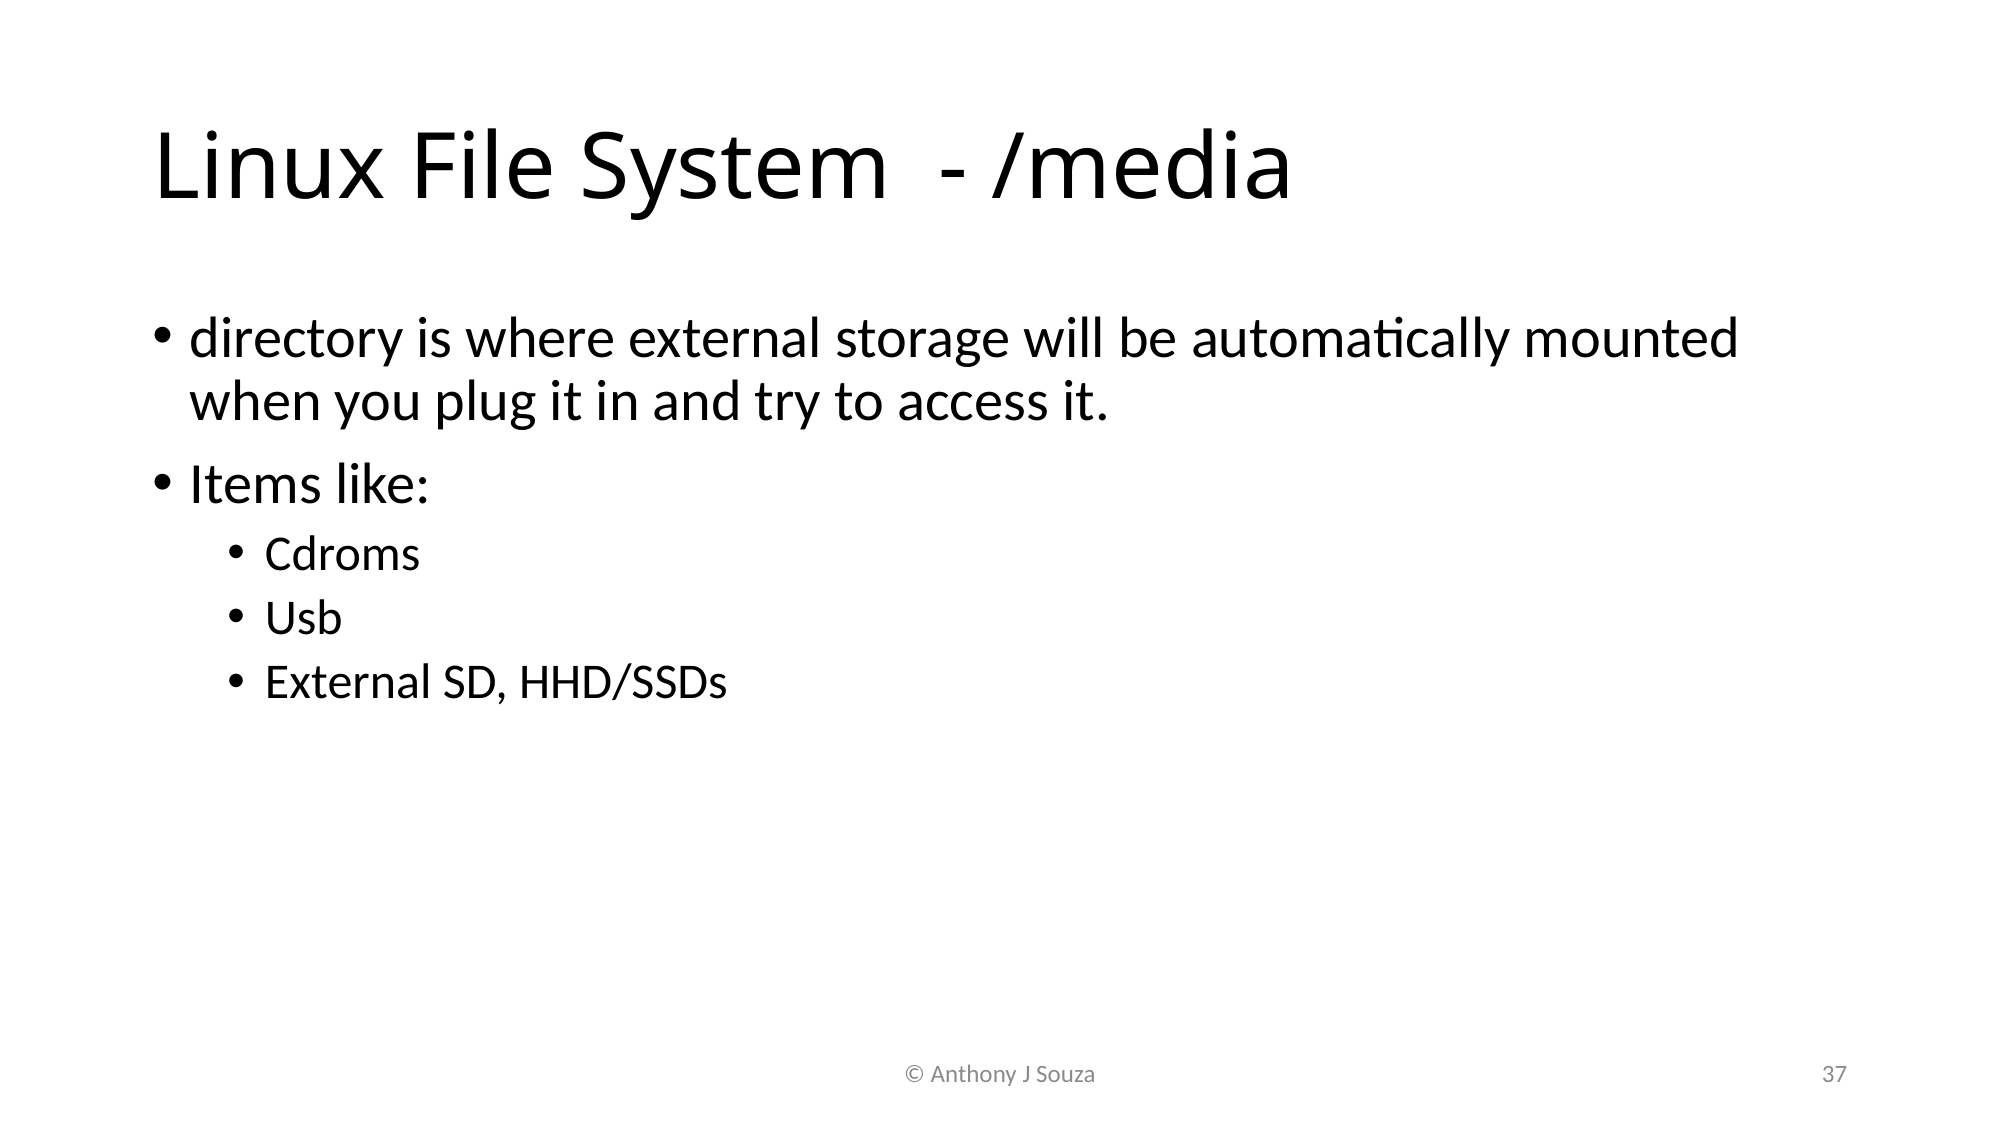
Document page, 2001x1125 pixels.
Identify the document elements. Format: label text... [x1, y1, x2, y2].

list directory is where external storage will be automatically mounted when you plug it in and try to access it. Items like: Cdroms Usb External SD, HHD/SSDs [137, 299, 1863, 1014]
title Linux File System - /media [137, 59, 1863, 278]
slide_number 37 [1412, 1042, 1863, 1103]
footer © Anthony J Souza [662, 1042, 1338, 1103]
